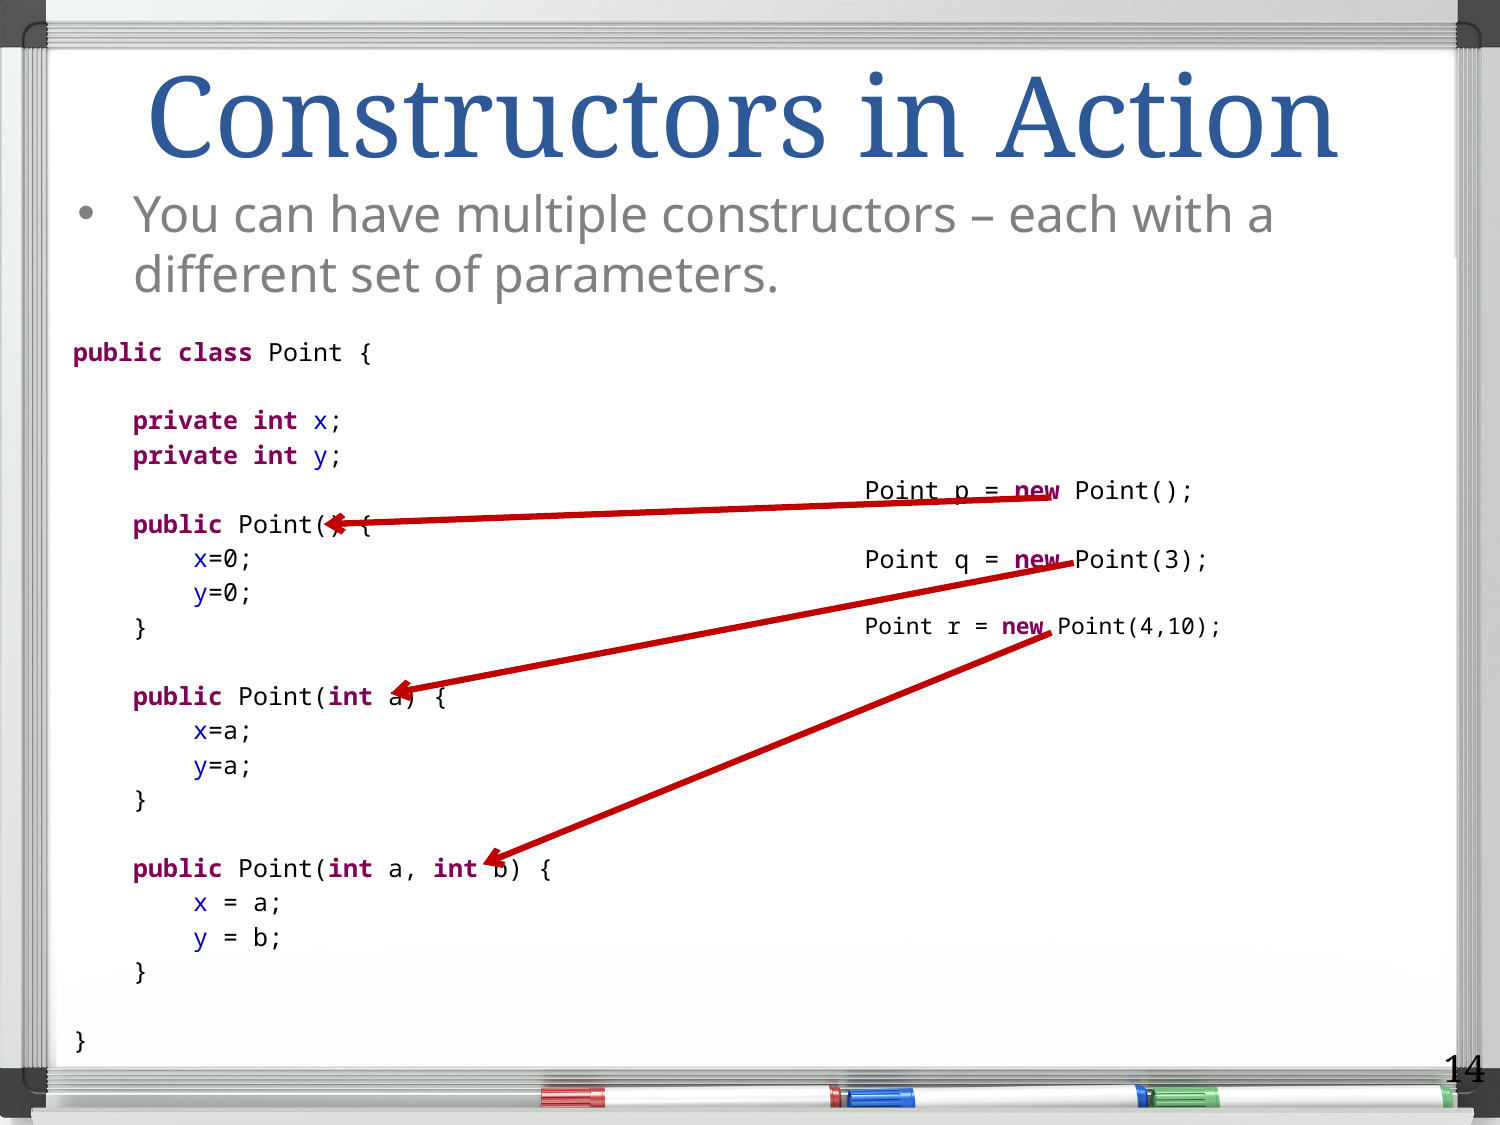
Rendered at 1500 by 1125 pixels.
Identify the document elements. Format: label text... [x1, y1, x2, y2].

title Constructors in Action [18, 24, 1469, 188]
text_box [323, 497, 1052, 525]
picture [0, 0, 1500, 1125]
slide_number 14 [1407, 1037, 1500, 1098]
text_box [390, 562, 1074, 694]
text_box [482, 702, 1052, 865]
text_box Point p = new Point(); Point q = new Point(3); Point r = new Point(4,10); [849, 462, 1363, 850]
text_box You can have multiple constructors – each with a different set of parameters. [62, 174, 1425, 400]
text_box public class Point { private int x; private int y; public Point() { x=0; y=0; } public Point(int a) { x=a; y=a; } public Point(int a, int b) { x = a; y = b; } } [58, 324, 678, 1075]
